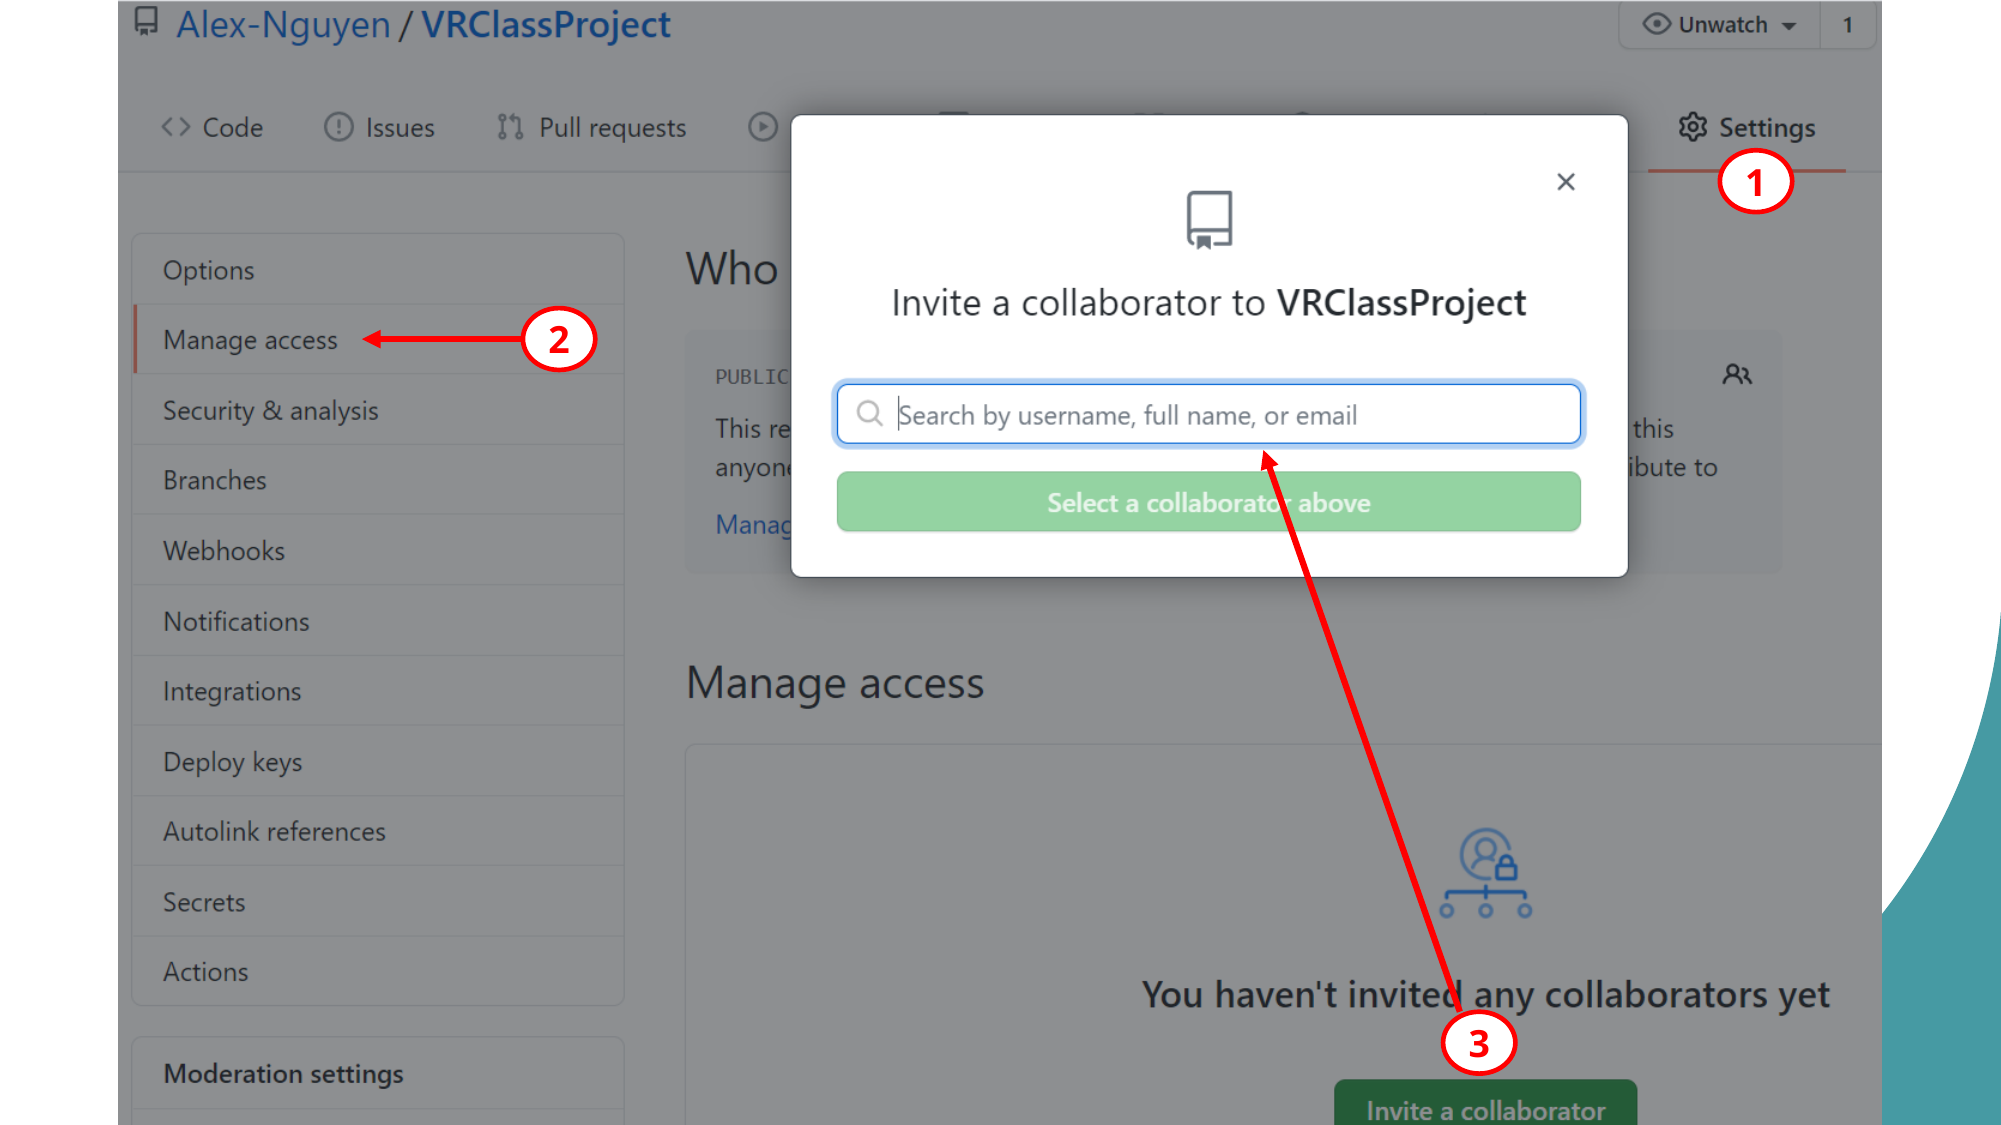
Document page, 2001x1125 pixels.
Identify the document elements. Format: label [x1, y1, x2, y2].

text_box [1263, 449, 1460, 1012]
picture [118, 0, 1882, 1125]
